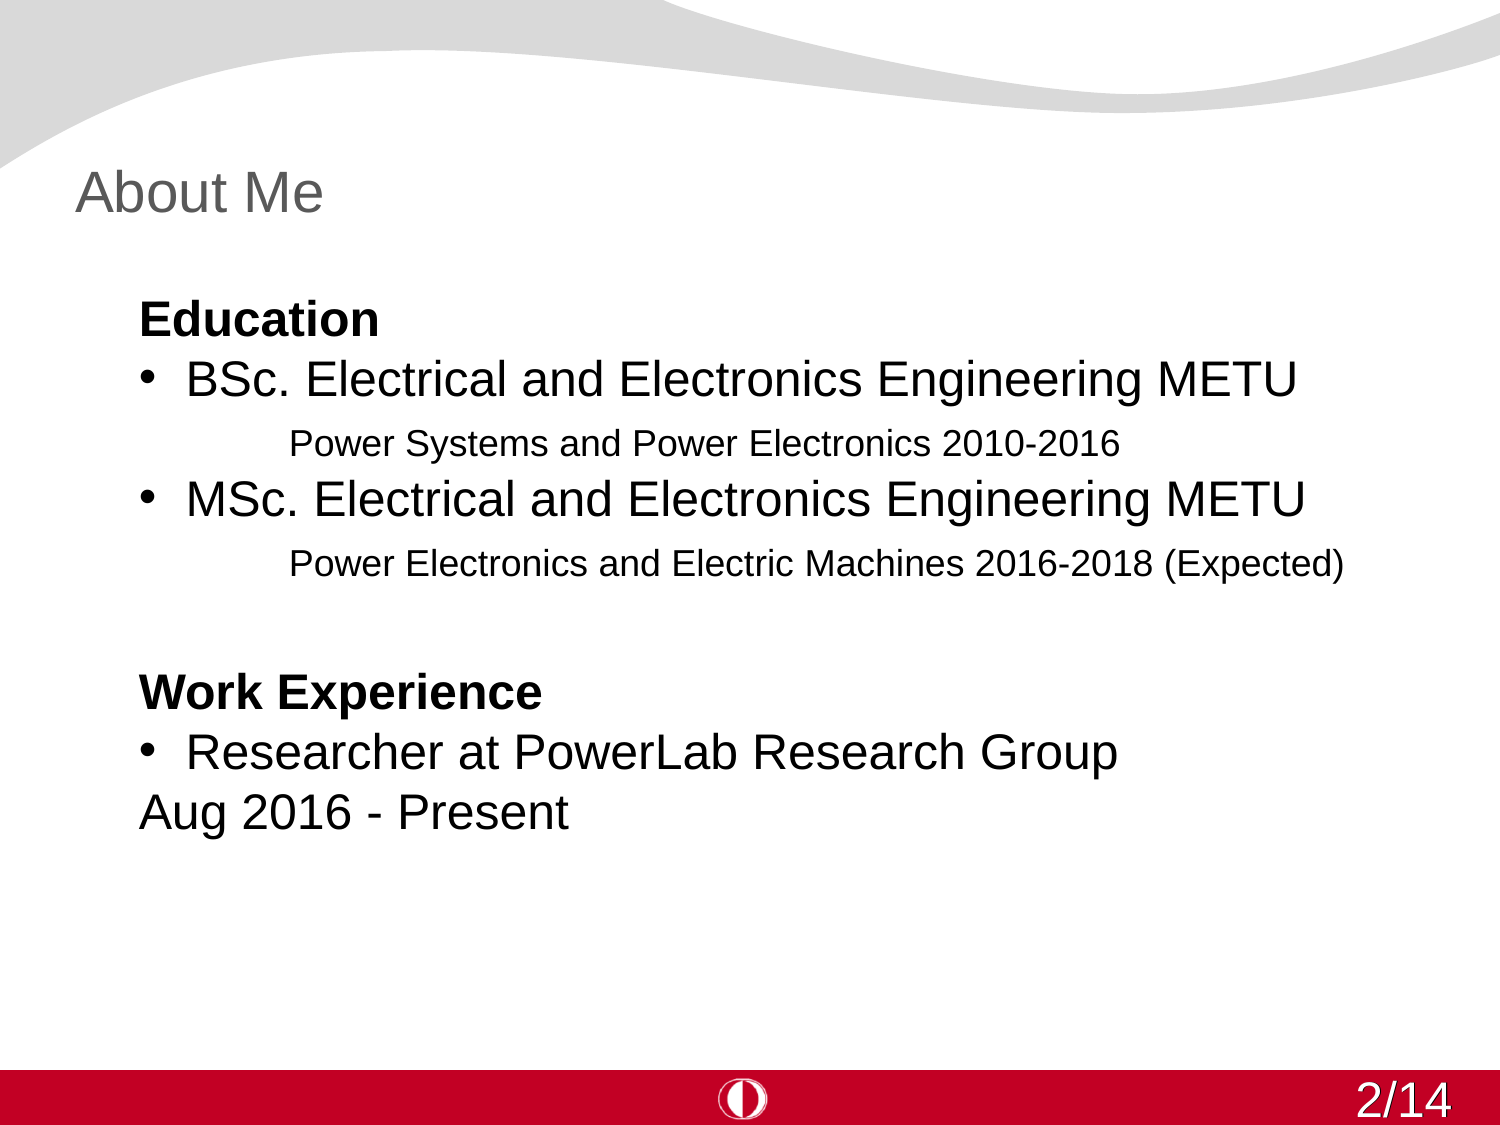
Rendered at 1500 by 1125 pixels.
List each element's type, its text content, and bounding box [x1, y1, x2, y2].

text_box Work Experience Researcher at PowerLab Research Group Aug 2016 - Present [123, 652, 1365, 848]
title About Me [75, 55, 1425, 224]
text_box Education BSc. Electrical and Electronics Engineering METU Power Systems and Power Electronics 2010-2016 MSc. Electrical and Electronics Engineering METU Power Electronics and Electric Machines 2016-2018 (Expected) [123, 278, 1365, 594]
picture [713, 1078, 781, 1122]
